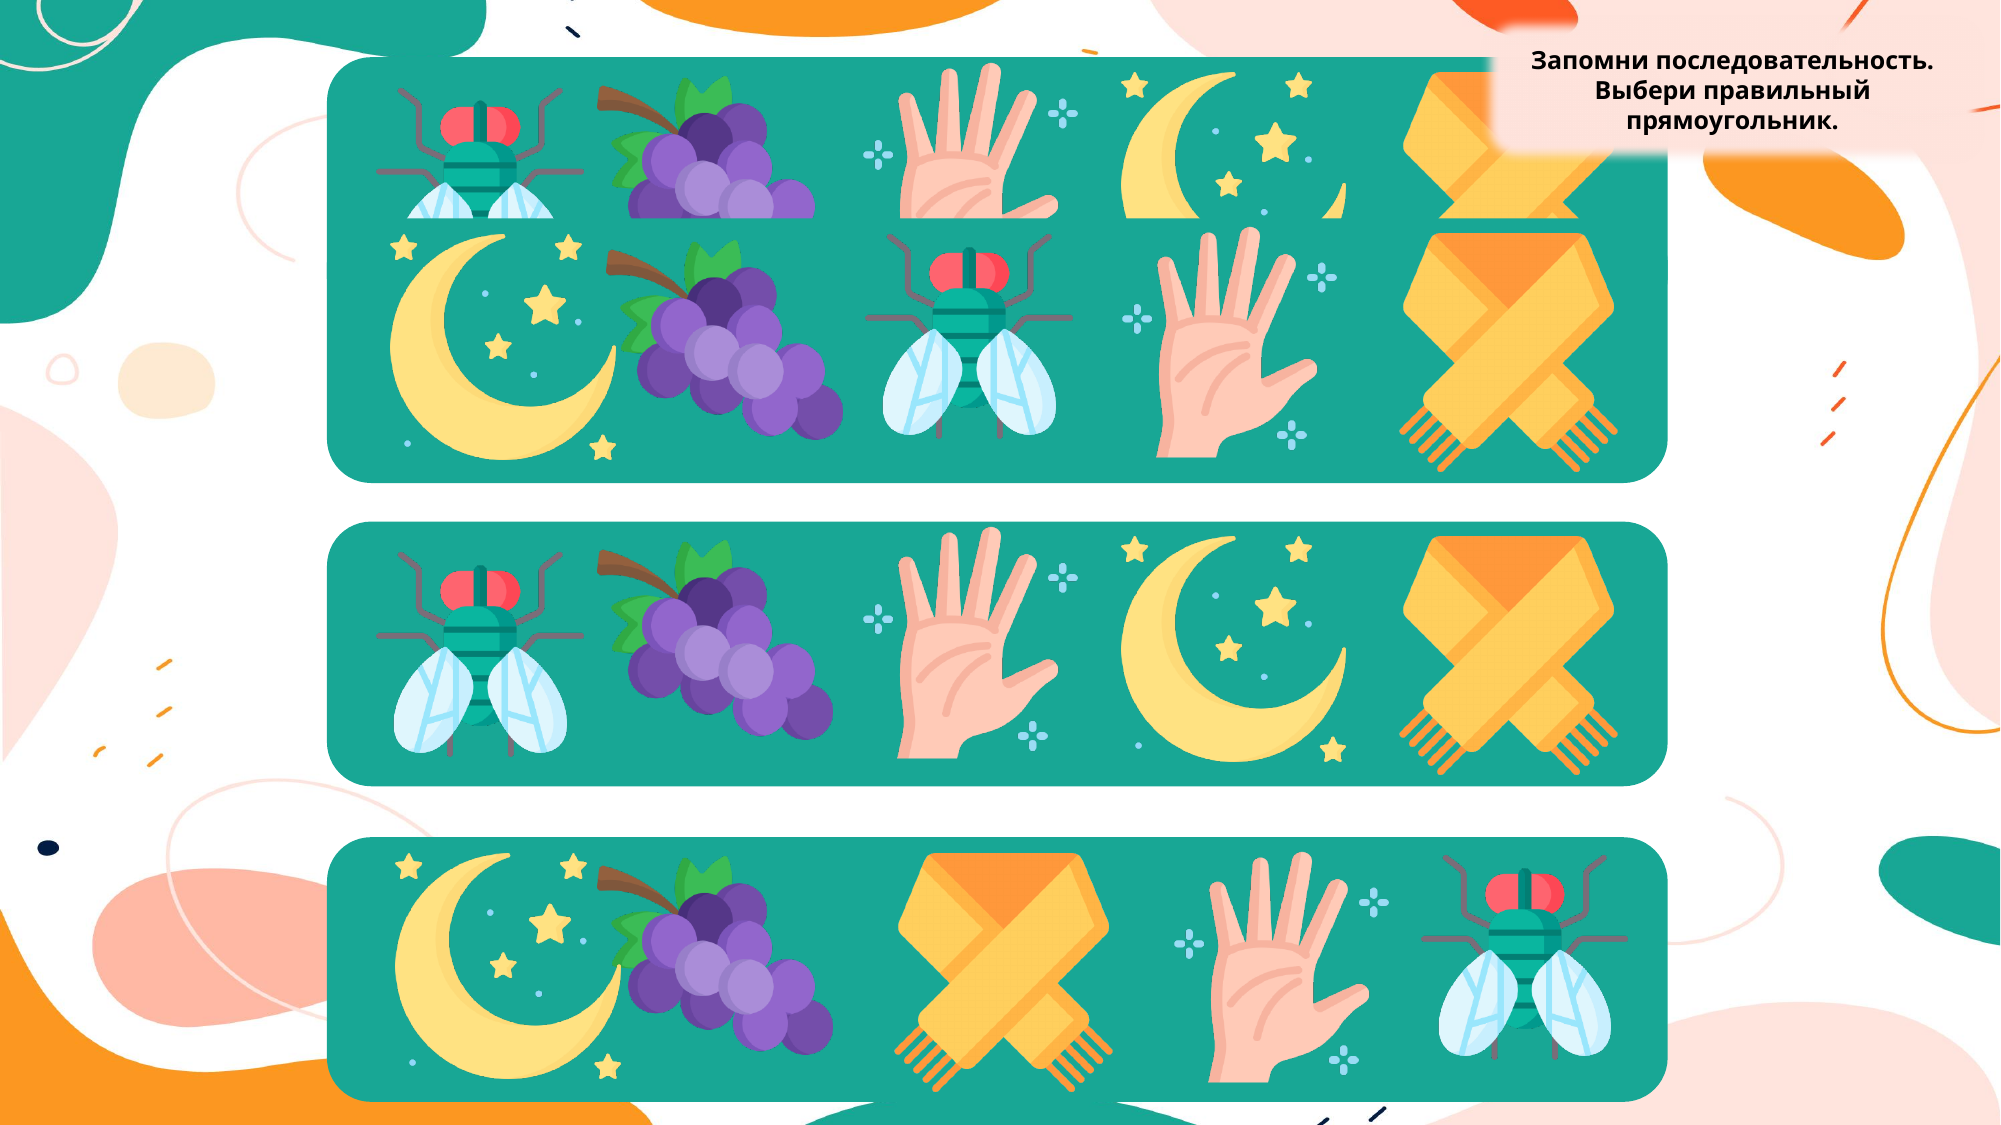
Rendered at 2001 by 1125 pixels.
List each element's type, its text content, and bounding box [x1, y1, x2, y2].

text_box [326, 837, 1668, 1102]
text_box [326, 521, 1668, 787]
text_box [326, 57, 1668, 218]
picture [0, 0, 2001, 1125]
text_box Запомни последовательность. Выбери правильный прямоугольник. [1497, 32, 1968, 146]
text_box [326, 218, 1668, 483]
